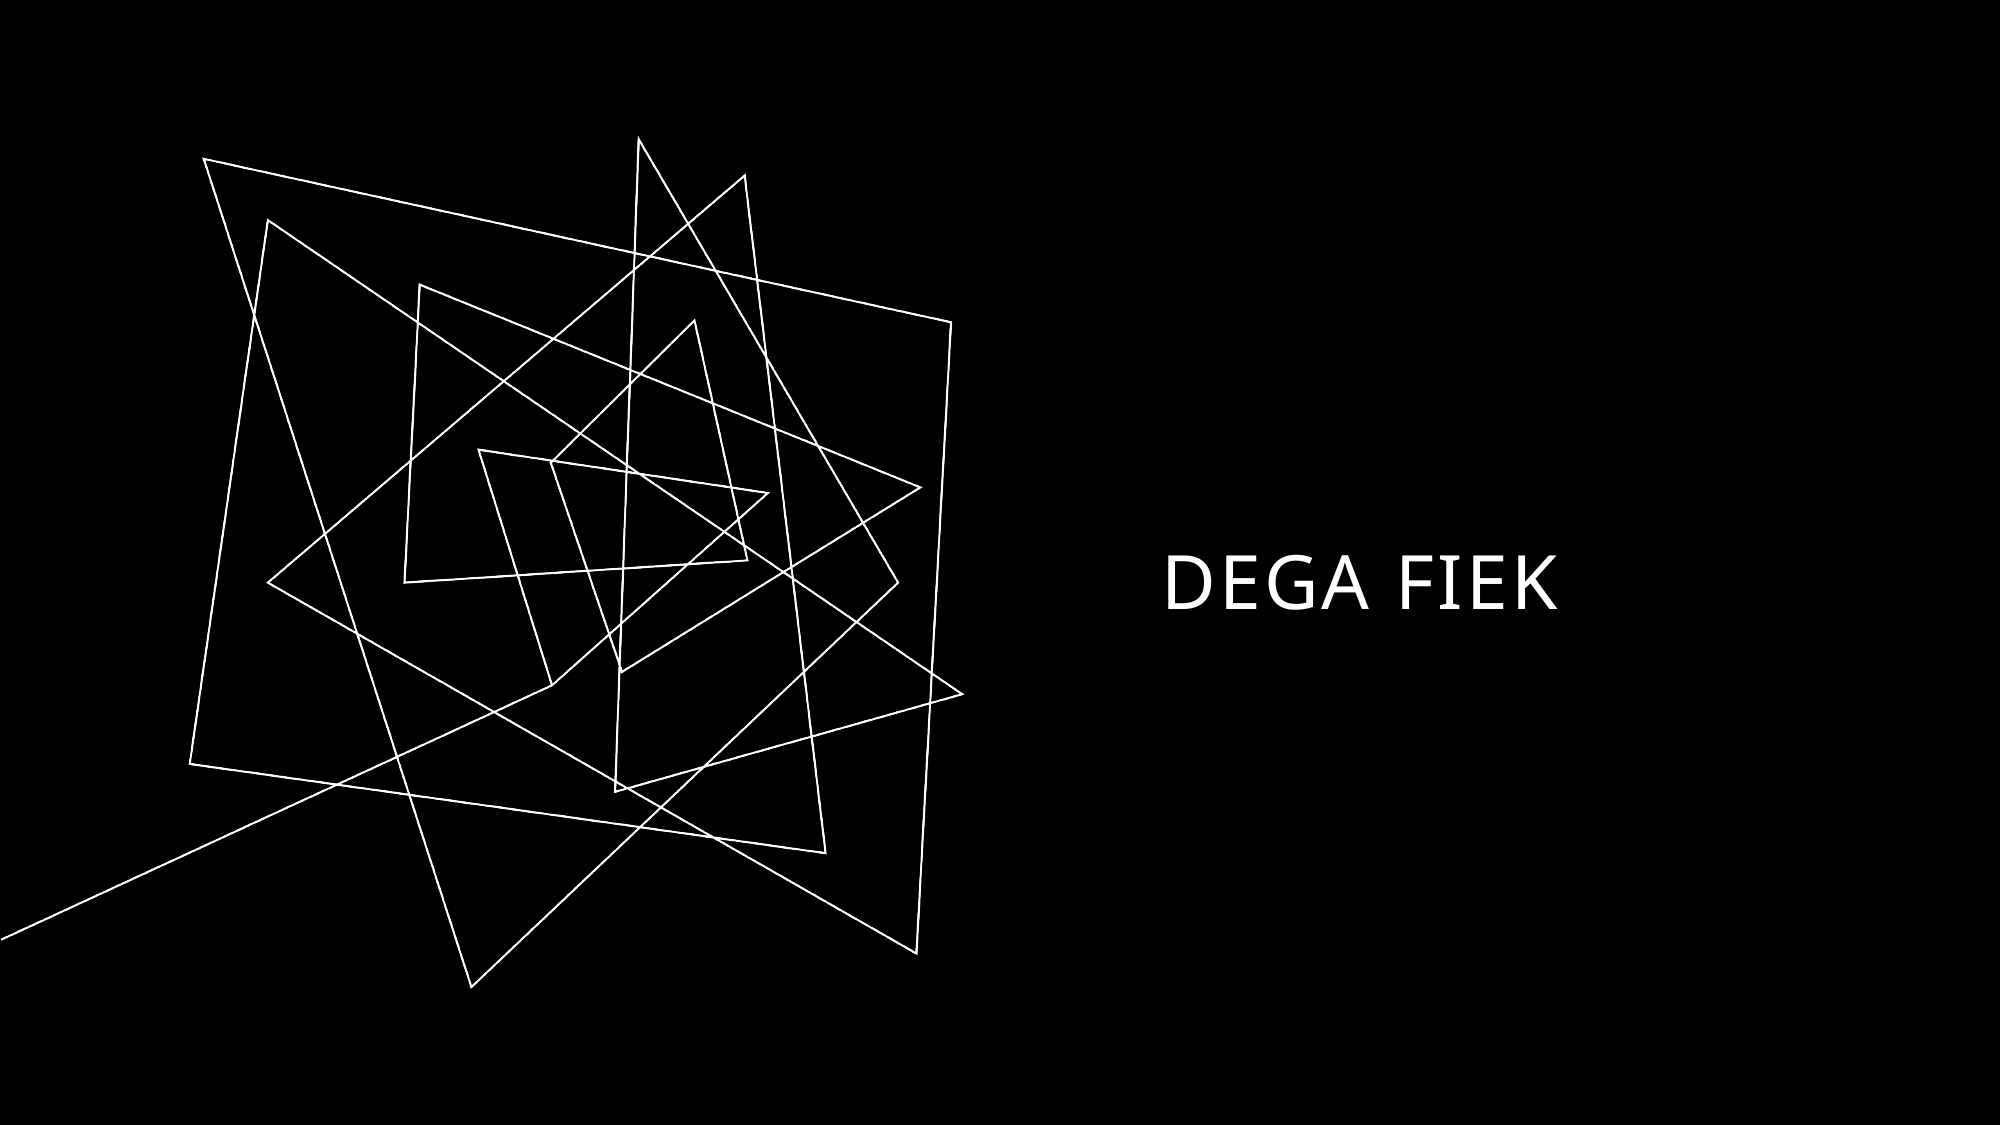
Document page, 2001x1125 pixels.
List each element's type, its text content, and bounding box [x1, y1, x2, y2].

picture [0, 135, 965, 989]
title DEGA FIEK [1146, 352, 1833, 634]
